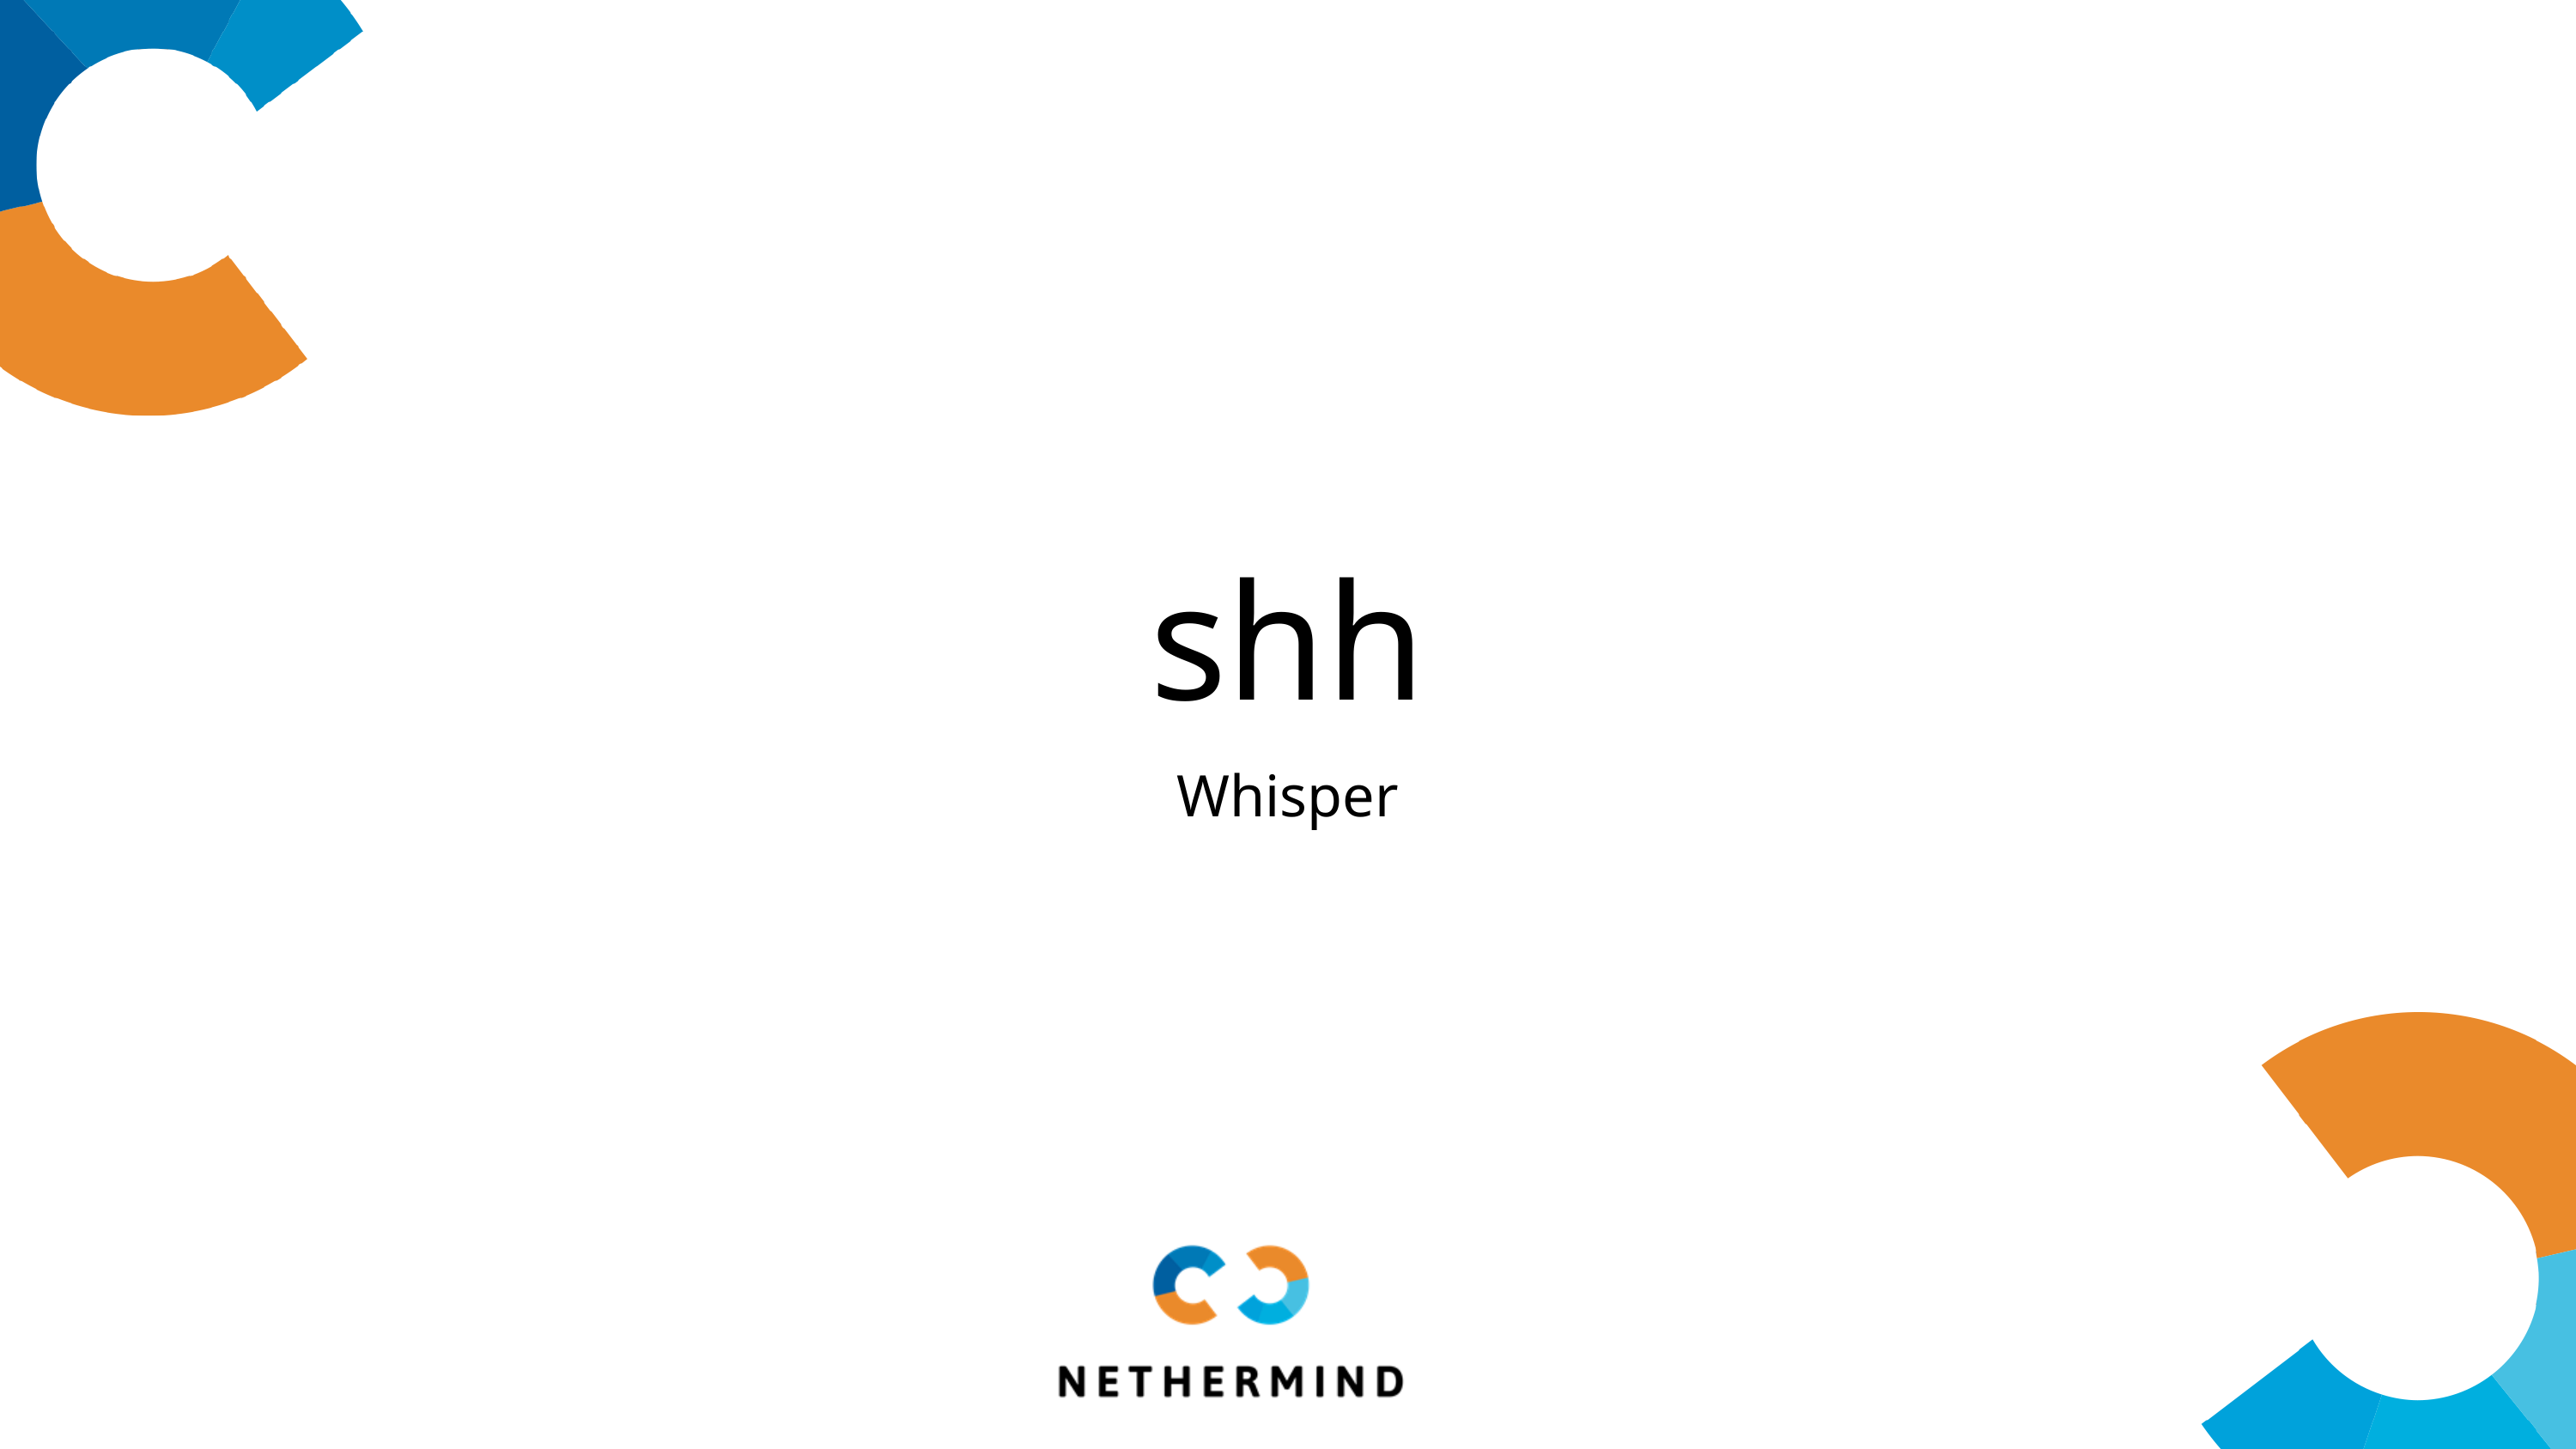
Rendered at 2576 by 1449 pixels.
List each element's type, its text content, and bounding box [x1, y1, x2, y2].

picture [1049, 1194, 1430, 1449]
title shh [322, 237, 2254, 742]
subtitle Whisper [322, 761, 2254, 1111]
picture [2181, 976, 2576, 1449]
picture [0, 0, 456, 451]
